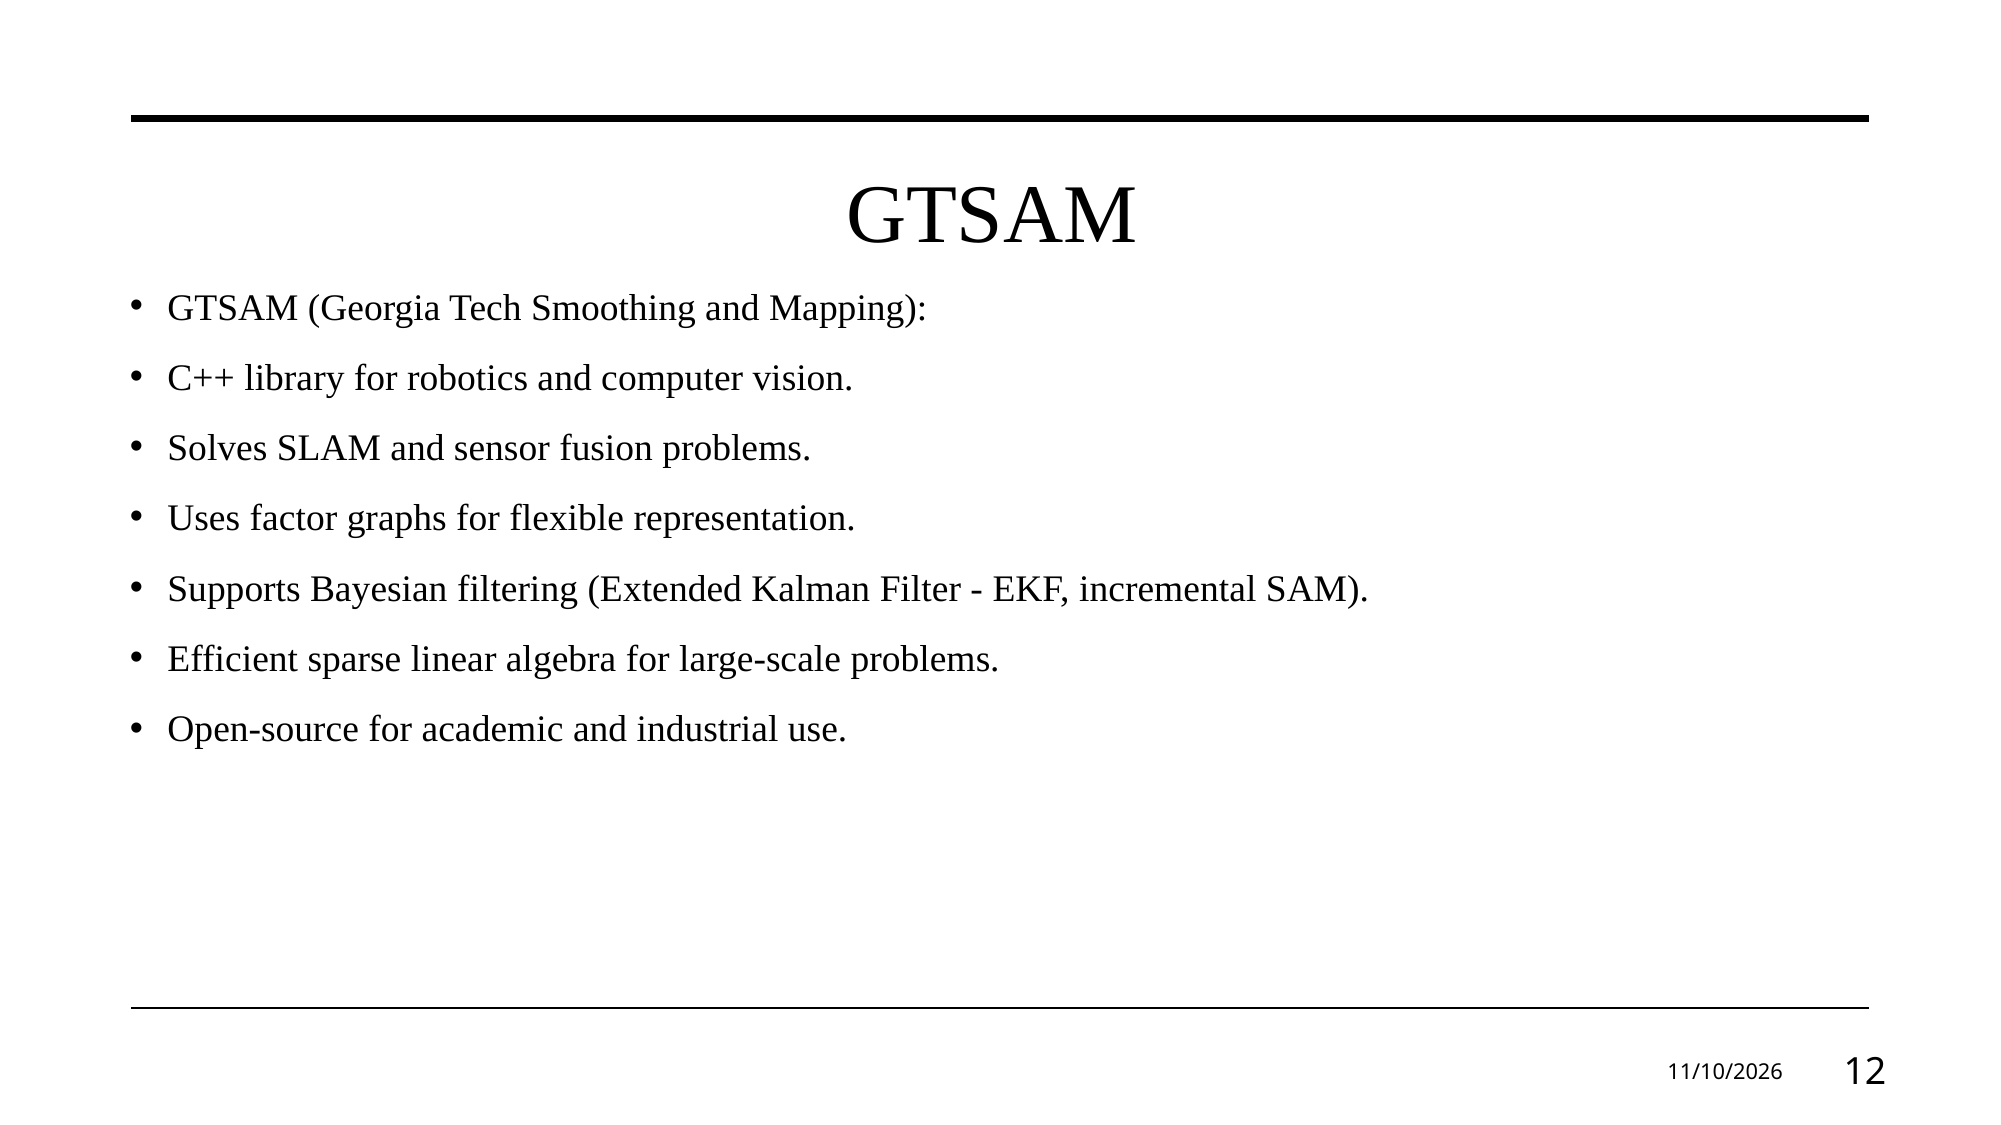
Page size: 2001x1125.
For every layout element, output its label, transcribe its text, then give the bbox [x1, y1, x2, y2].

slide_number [1372, 1042, 1791, 1103]
slide_number 12 [1791, 1042, 1902, 1103]
title GTSAM [114, 151, 1869, 270]
list GTSAM (Georgia Tech Smoothing and Mapping): C++ library for robotics and computer vision. Solves SLAM and sensor fusion problems. Uses factor graphs for flexible representation. Supports Bayesian filtering (Extended Kalman Filter - EKF, incremental SAM). Efficient sparse linear algebra for large-scale problems. Open-source for academic and industrial use. [114, 270, 1869, 559]
